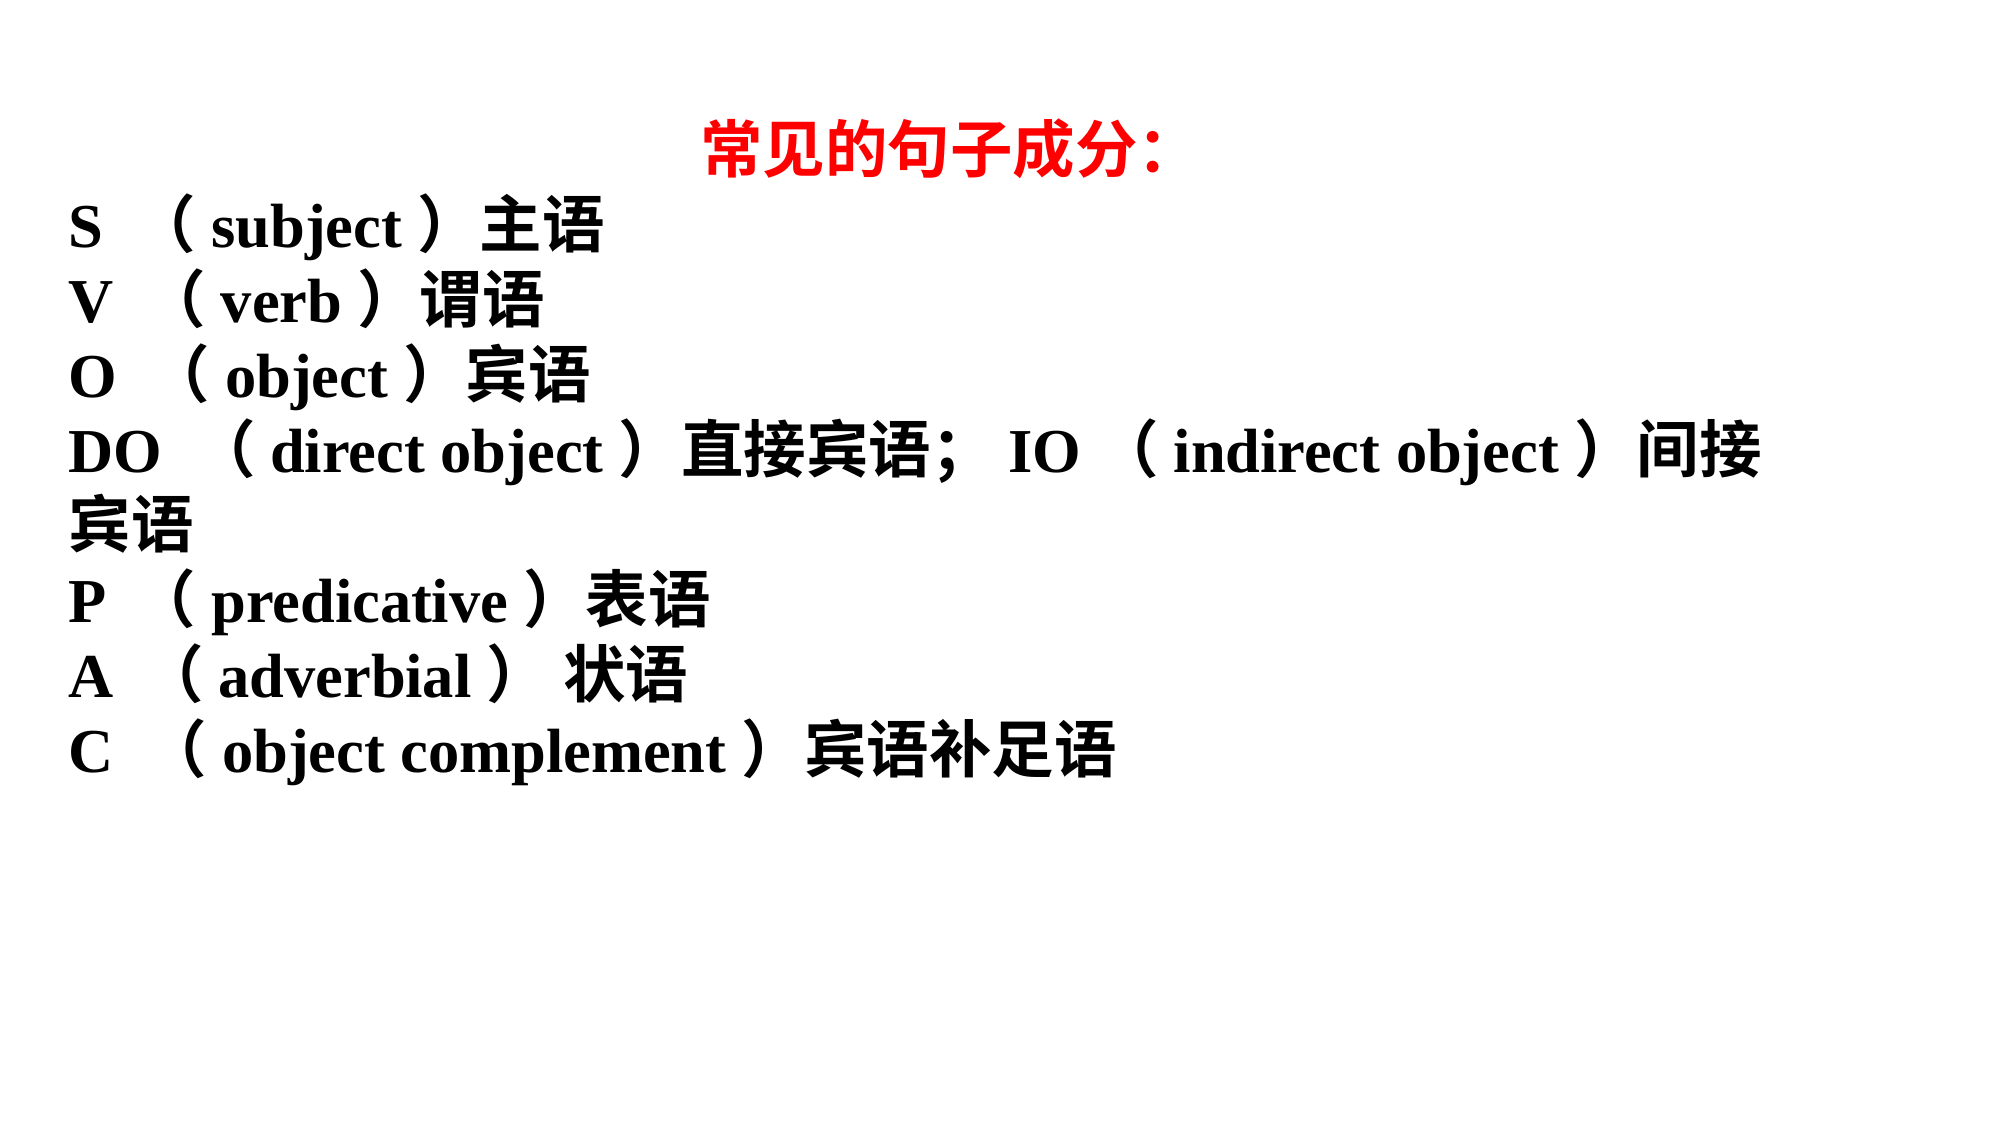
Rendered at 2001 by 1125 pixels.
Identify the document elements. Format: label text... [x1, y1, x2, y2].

text_box 常见的句子成分： S （subject）主语 V （verb）谓语 O （object）宾语 DO （direct object）直接宾语；IO（indirect object）间接宾语 P （predicative）表语 A （adverbial） 状语 C （object complement）宾语补足语 [53, 102, 1818, 868]
